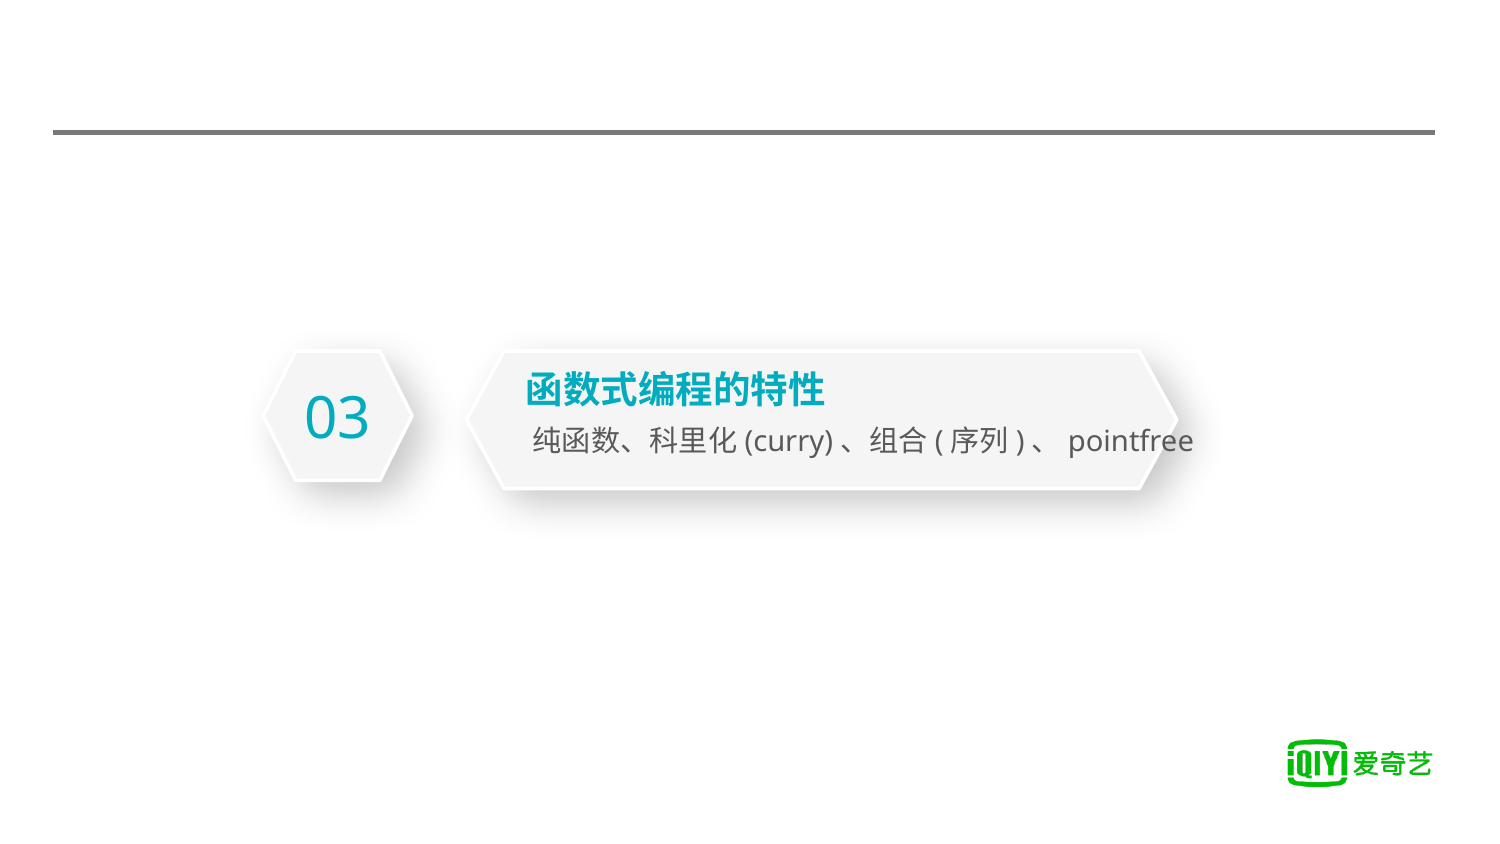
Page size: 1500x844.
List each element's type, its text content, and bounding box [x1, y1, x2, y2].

text_box 03 [289, 372, 417, 458]
text_box 纯函数、科里化(curry)、组合(序列)、pointfree [518, 415, 1282, 465]
text_box [261, 348, 394, 483]
text_box [464, 348, 1177, 491]
picture [1269, 728, 1447, 800]
text_box 函数式编程的特性 [525, 365, 1033, 412]
